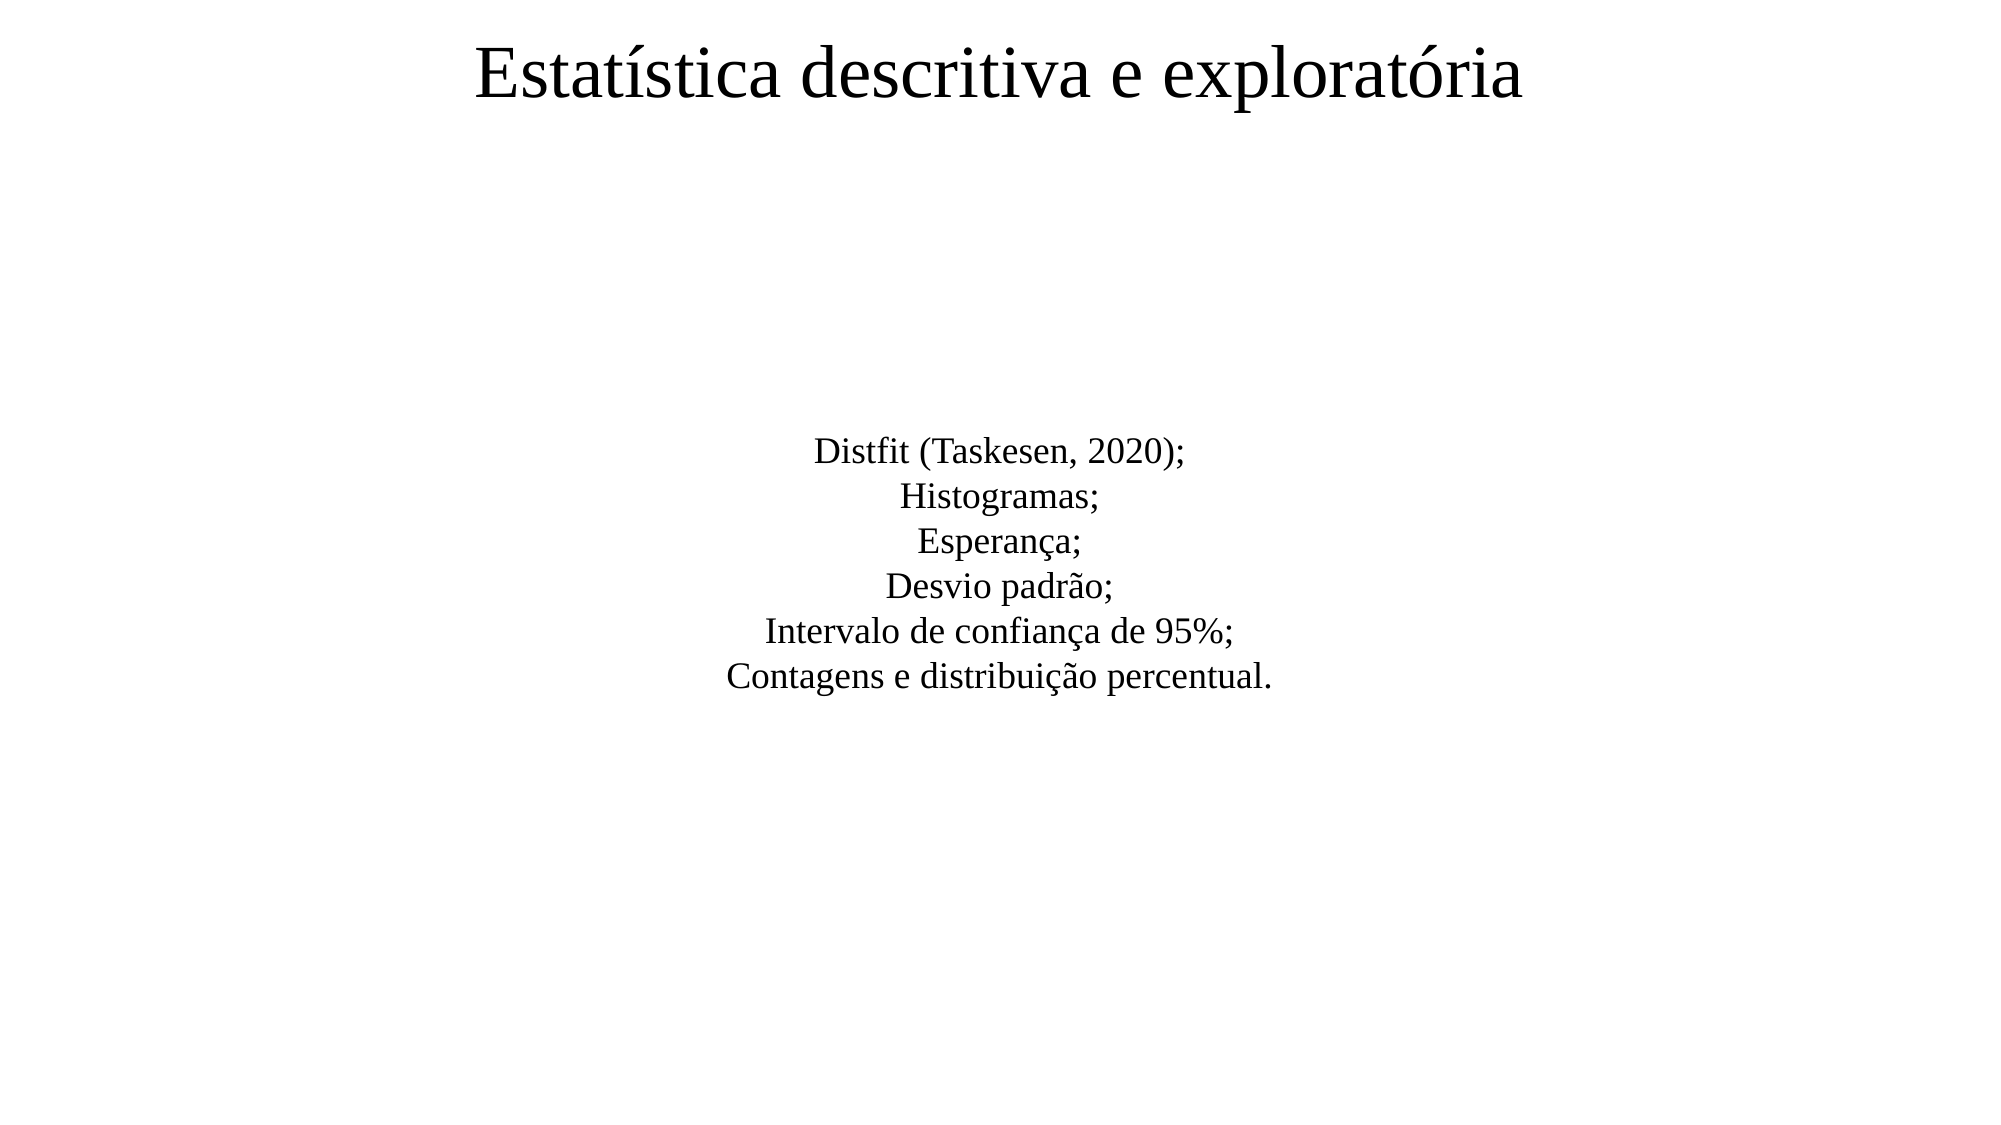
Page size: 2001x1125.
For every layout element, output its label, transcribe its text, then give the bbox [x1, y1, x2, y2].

text_box Distfit (Taskesen, 2020); Histogramas; Esperança; Desvio padrão; Intervalo de confiança de 95%; Contagens e distribuição percentual. [530, 418, 1470, 704]
text_box Estatística descritiva e exploratória [0, 28, 2000, 118]
